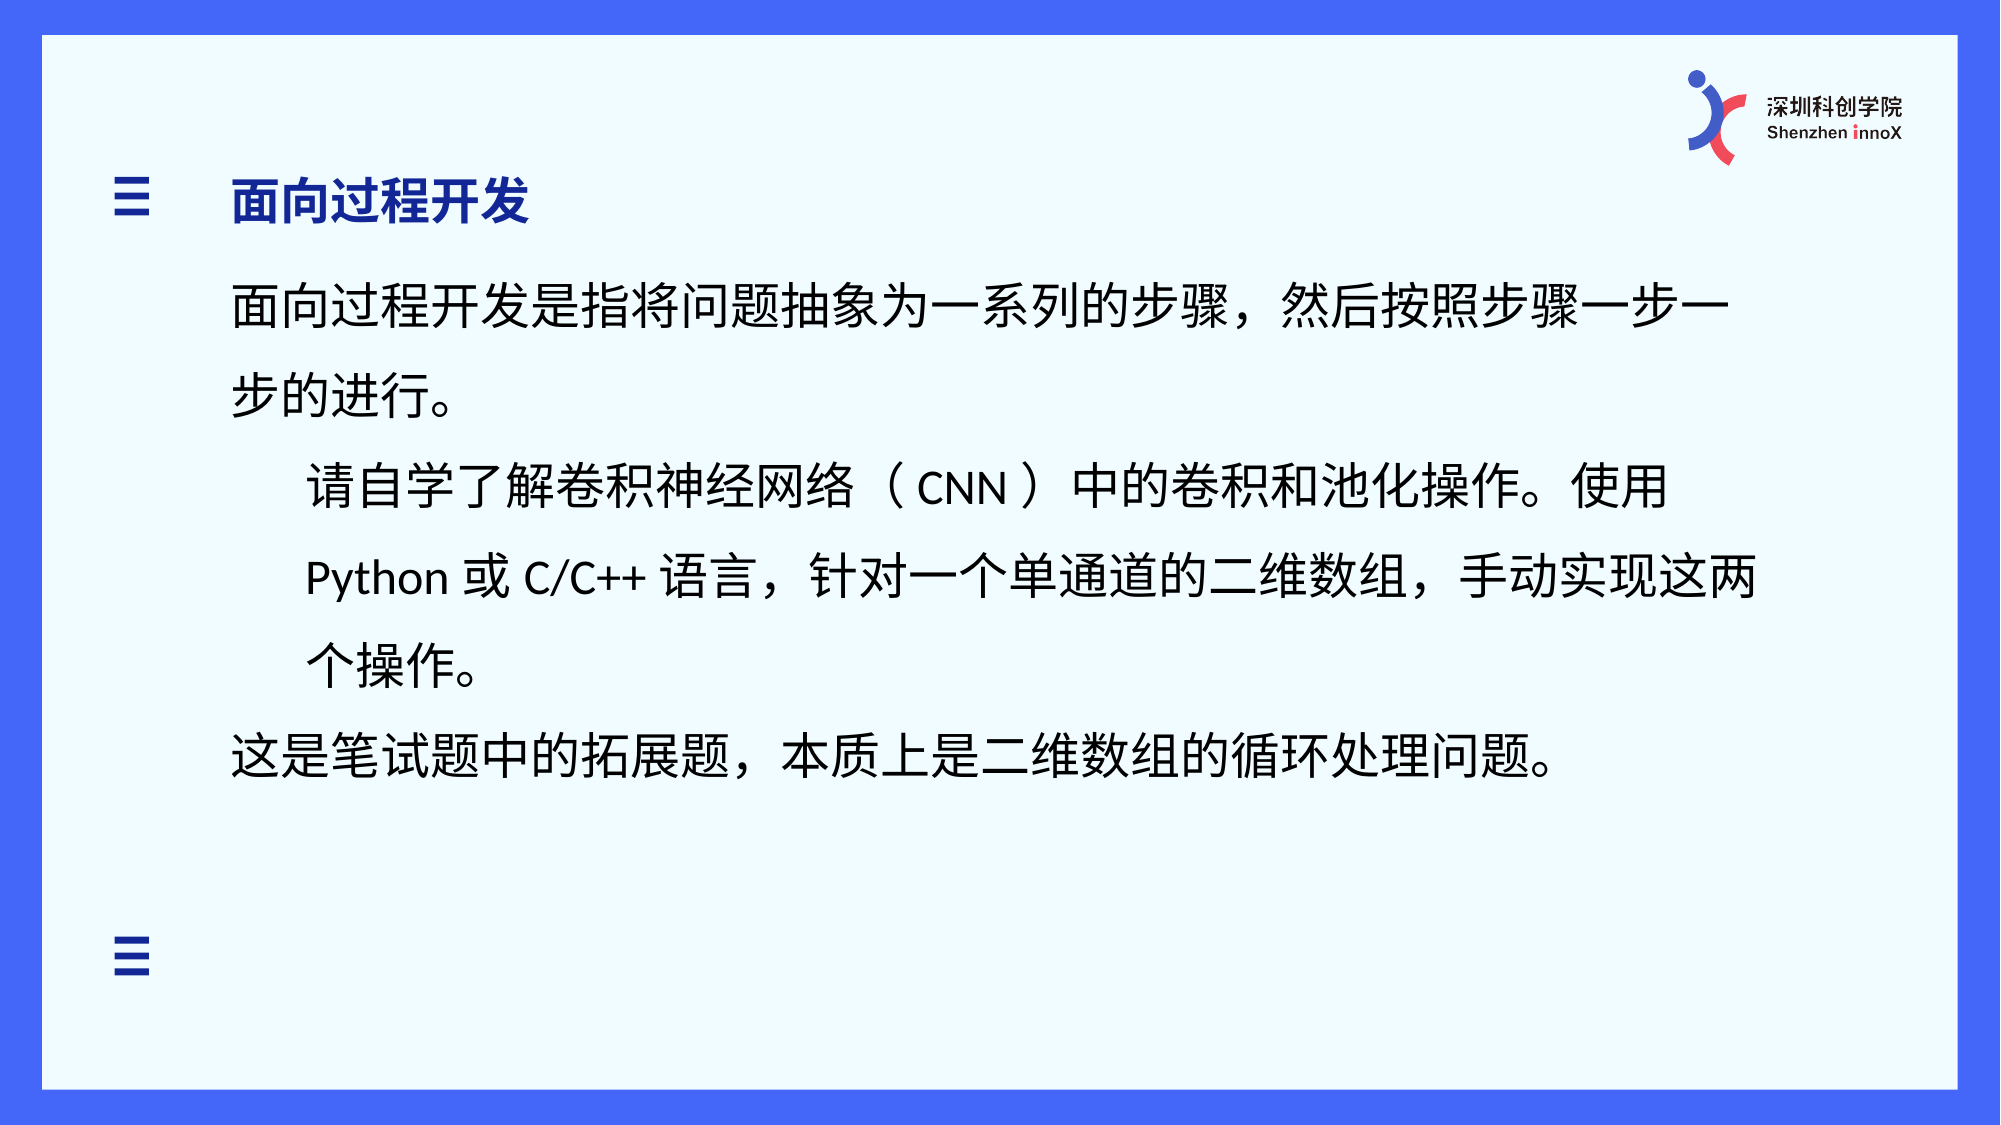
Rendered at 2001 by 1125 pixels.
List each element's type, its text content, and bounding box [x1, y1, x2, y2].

picture [1688, 70, 1902, 166]
text_box 面向过程开发 [215, 161, 1054, 237]
text_box 面向过程开发是指将问题抽象为一系列的步骤，然后按照步骤一步一步的进行。 请自学了解卷积神经网络（CNN）中的卷积和池化操作。使用Python或C/C++语言，针对一个单通道的二维数组，手动实现这两个操作。 这是笔试题中的拓展题，本质上是二维数组的循环处理问题。 [215, 237, 1785, 792]
